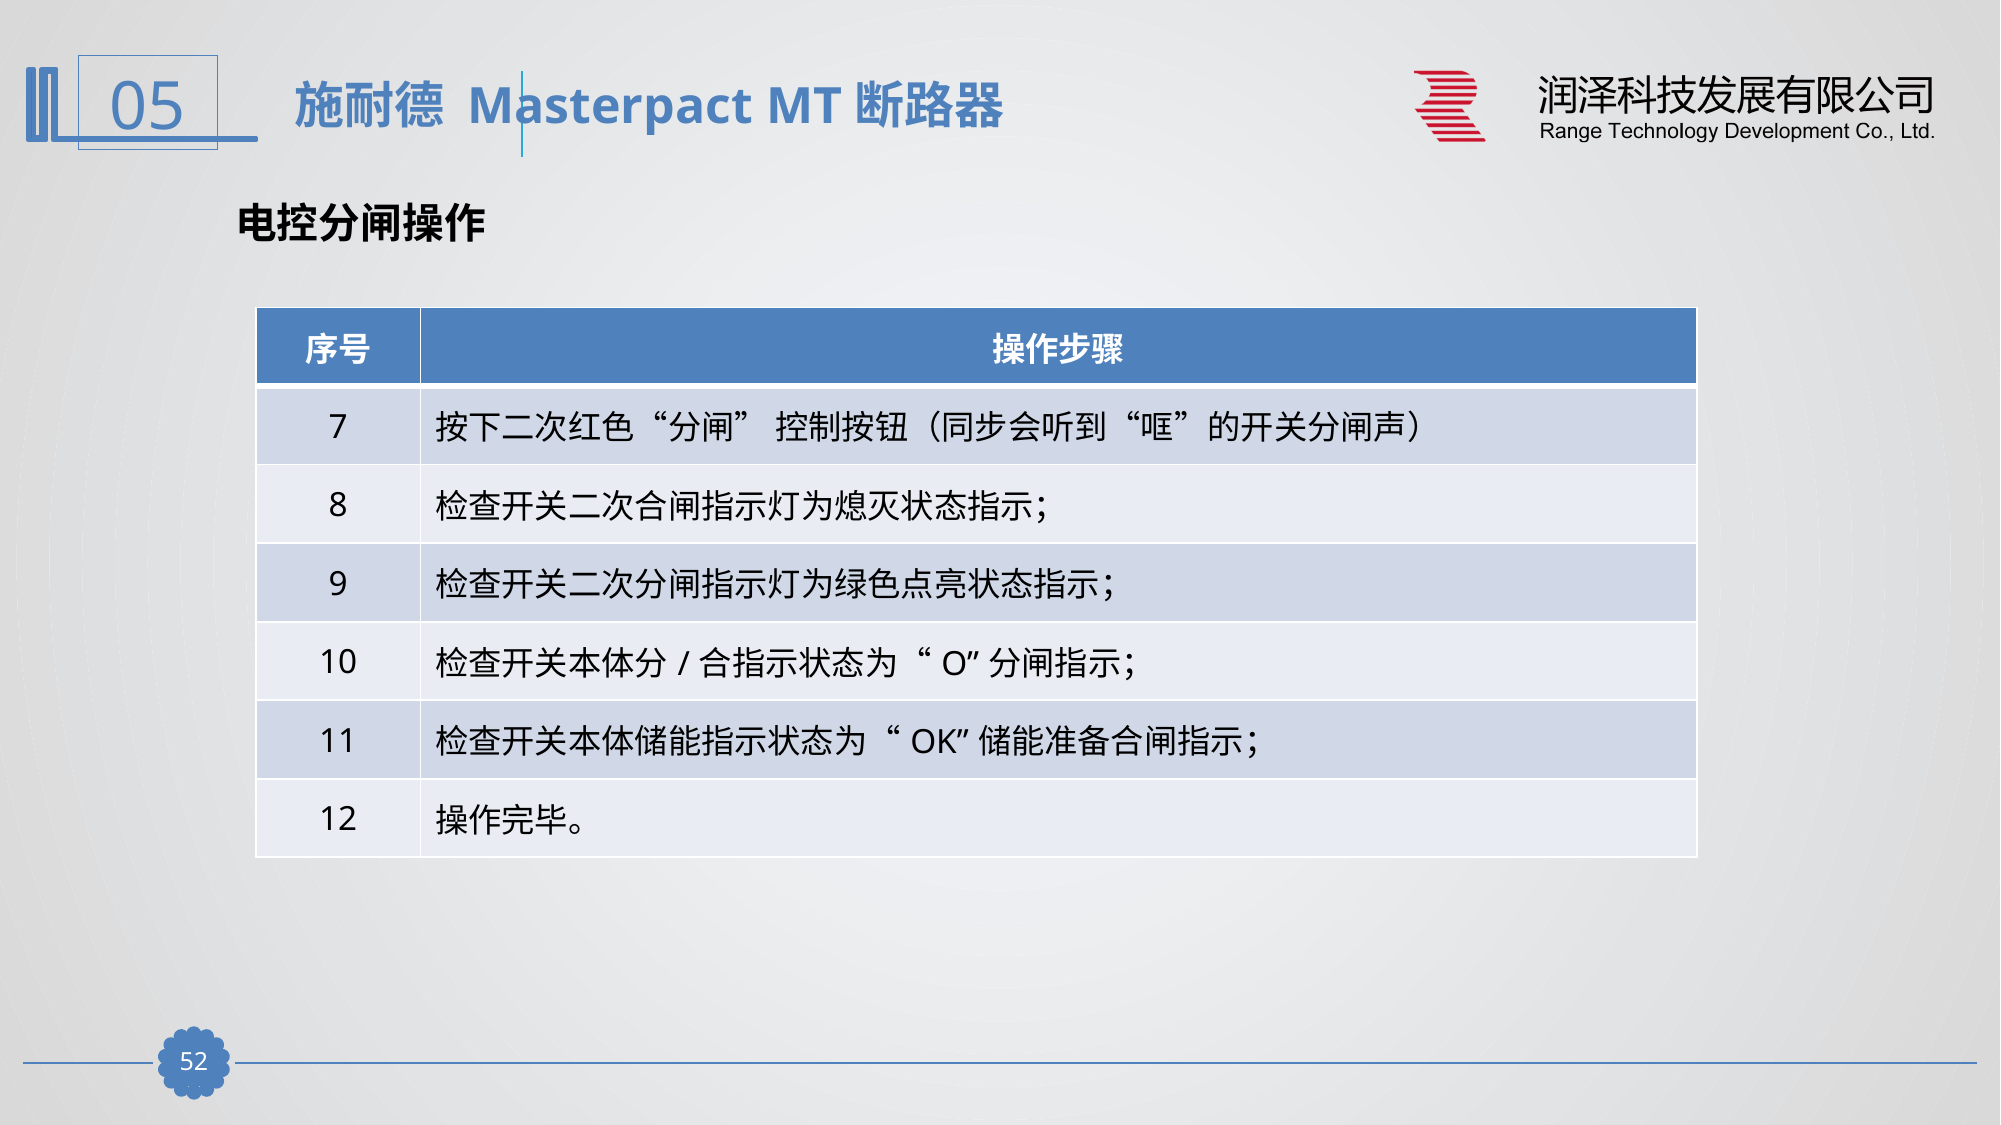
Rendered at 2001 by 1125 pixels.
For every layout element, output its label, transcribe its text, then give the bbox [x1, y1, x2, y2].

table_cell 9 [257, 544, 420, 621]
slide_number 51 [169, 1039, 218, 1086]
table_cell 检查开关本体储能指示状态为“OK”储能准备合闸指示； [421, 701, 1696, 778]
table_cell 操作完毕。 [421, 780, 1696, 856]
table_cell 12 [257, 780, 420, 856]
table_cell 检查开关二次分闸指示灯为绿色点亮状态指示； [421, 544, 1696, 621]
table_cell 检查开关二次合闸指示灯为熄灭状态指示； [421, 465, 1696, 542]
text_box 电控分闸操作 [220, 189, 918, 255]
table_cell 按下二次红色“分闸” 控制按钮（同步会听到“哐”的开关分闸声） [421, 389, 1696, 464]
table_cell 11 [257, 701, 420, 778]
picture [1385, 34, 1977, 170]
text_box 施耐德 Masterpact MT断路器 [279, 66, 1733, 142]
table_header 操作步骤 [421, 308, 1696, 383]
table_cell 8 [257, 465, 420, 542]
table_header 序号 [257, 308, 420, 383]
table_cell 检查开关本体分/合指示状态为“O”分闸指示； [421, 623, 1696, 699]
table_cell 10 [257, 623, 420, 699]
table_cell 7 [257, 389, 420, 464]
